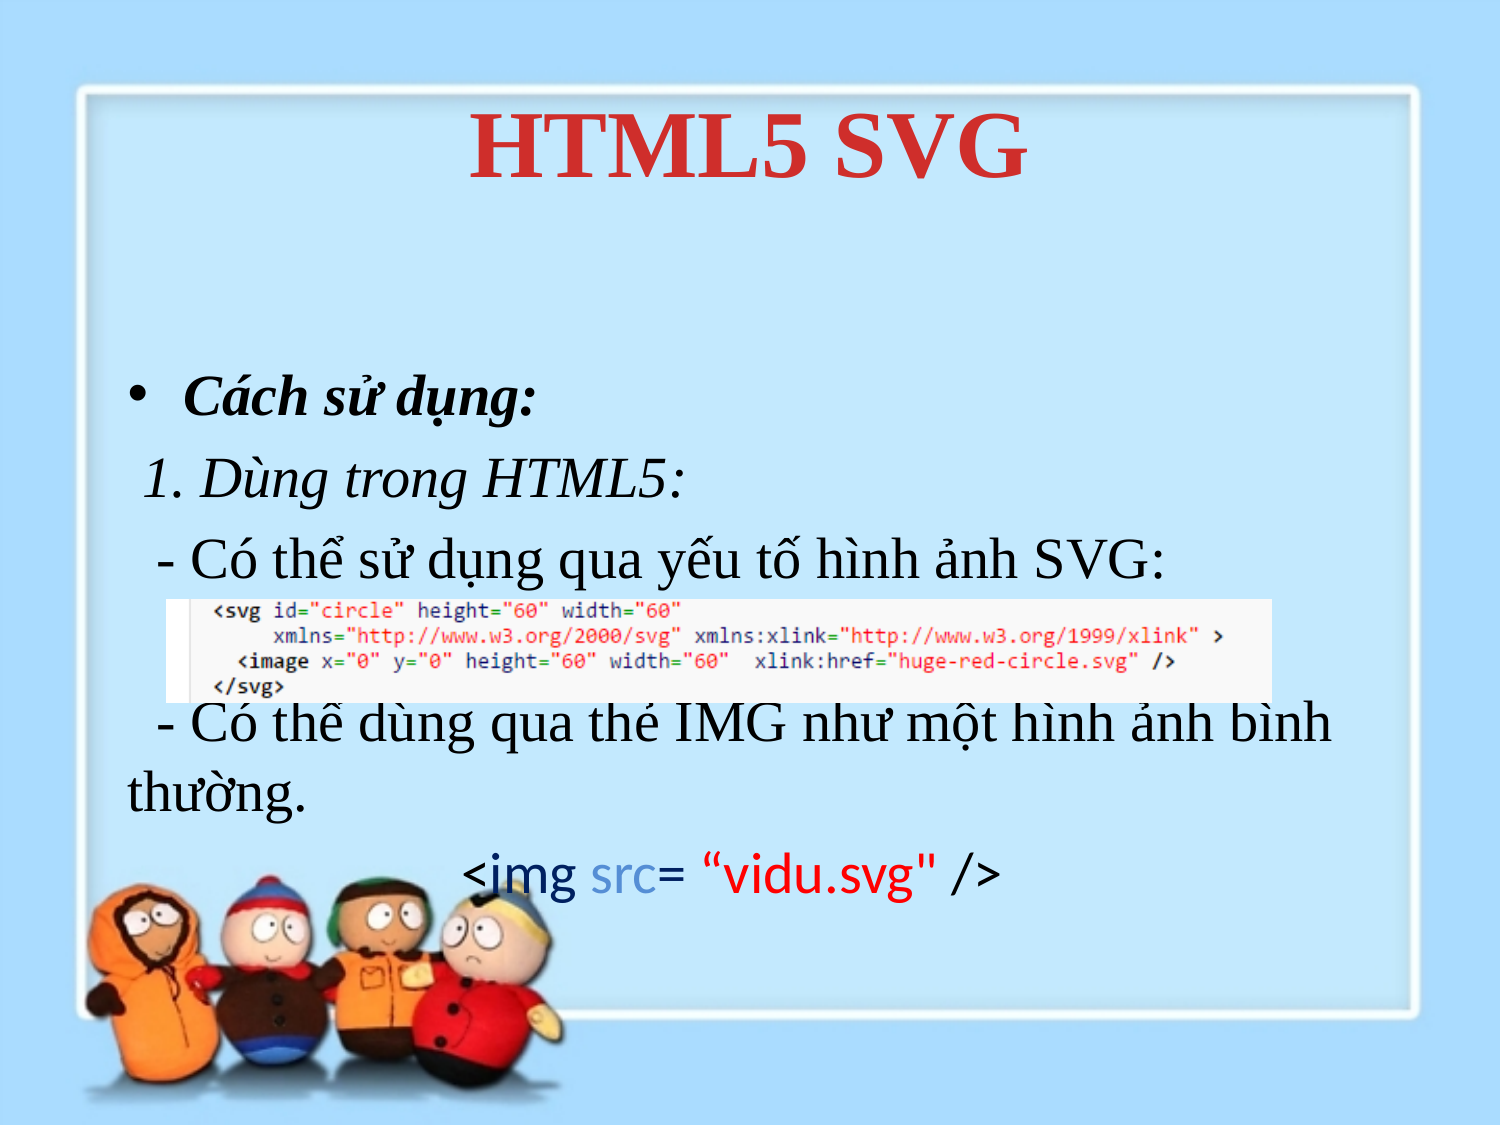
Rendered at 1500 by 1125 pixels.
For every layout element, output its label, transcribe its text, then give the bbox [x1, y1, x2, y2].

title HTML5 SVG [75, 45, 1425, 233]
picture [0, 0, 1500, 1125]
list Cách sử dụng: 1. Dùng trong HTML5: - Có thể sử dụng qua yếu tố hình ảnh SVG: - Có thể dùng qua thẻ IMG như một hình ảnh bình thường. <img src= “vidu.svg" /> [112, 350, 1388, 988]
